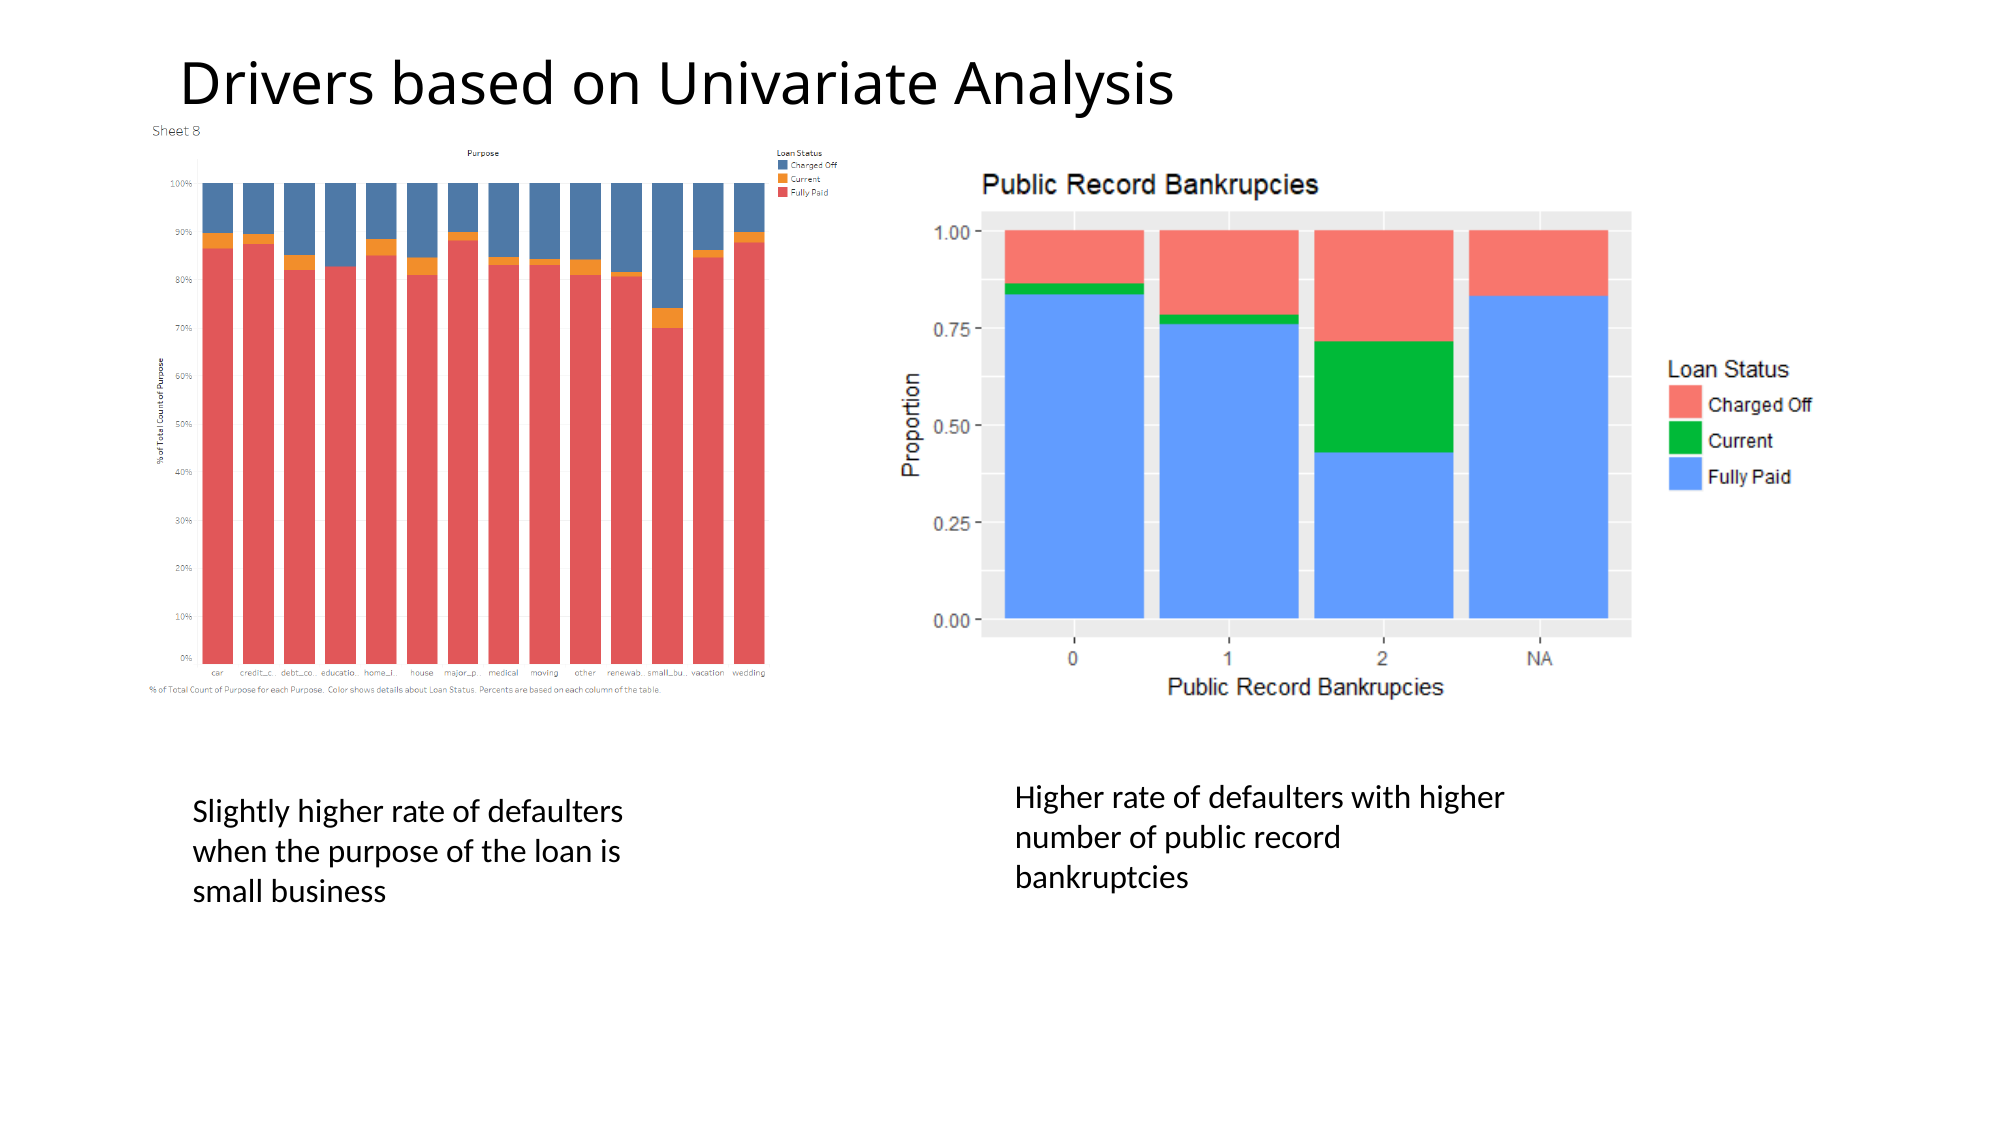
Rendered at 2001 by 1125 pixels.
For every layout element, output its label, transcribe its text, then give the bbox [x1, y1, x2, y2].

picture [888, 160, 1835, 711]
picture [149, 116, 871, 695]
text_box Drivers based on Univariate Analysis [165, 46, 1835, 104]
text_box Higher rate of defaulters with higher number of public record bankruptcies [999, 767, 1525, 903]
text_box Slightly higher rate of defaulters when the purpose of the loan is small business [177, 782, 702, 917]
